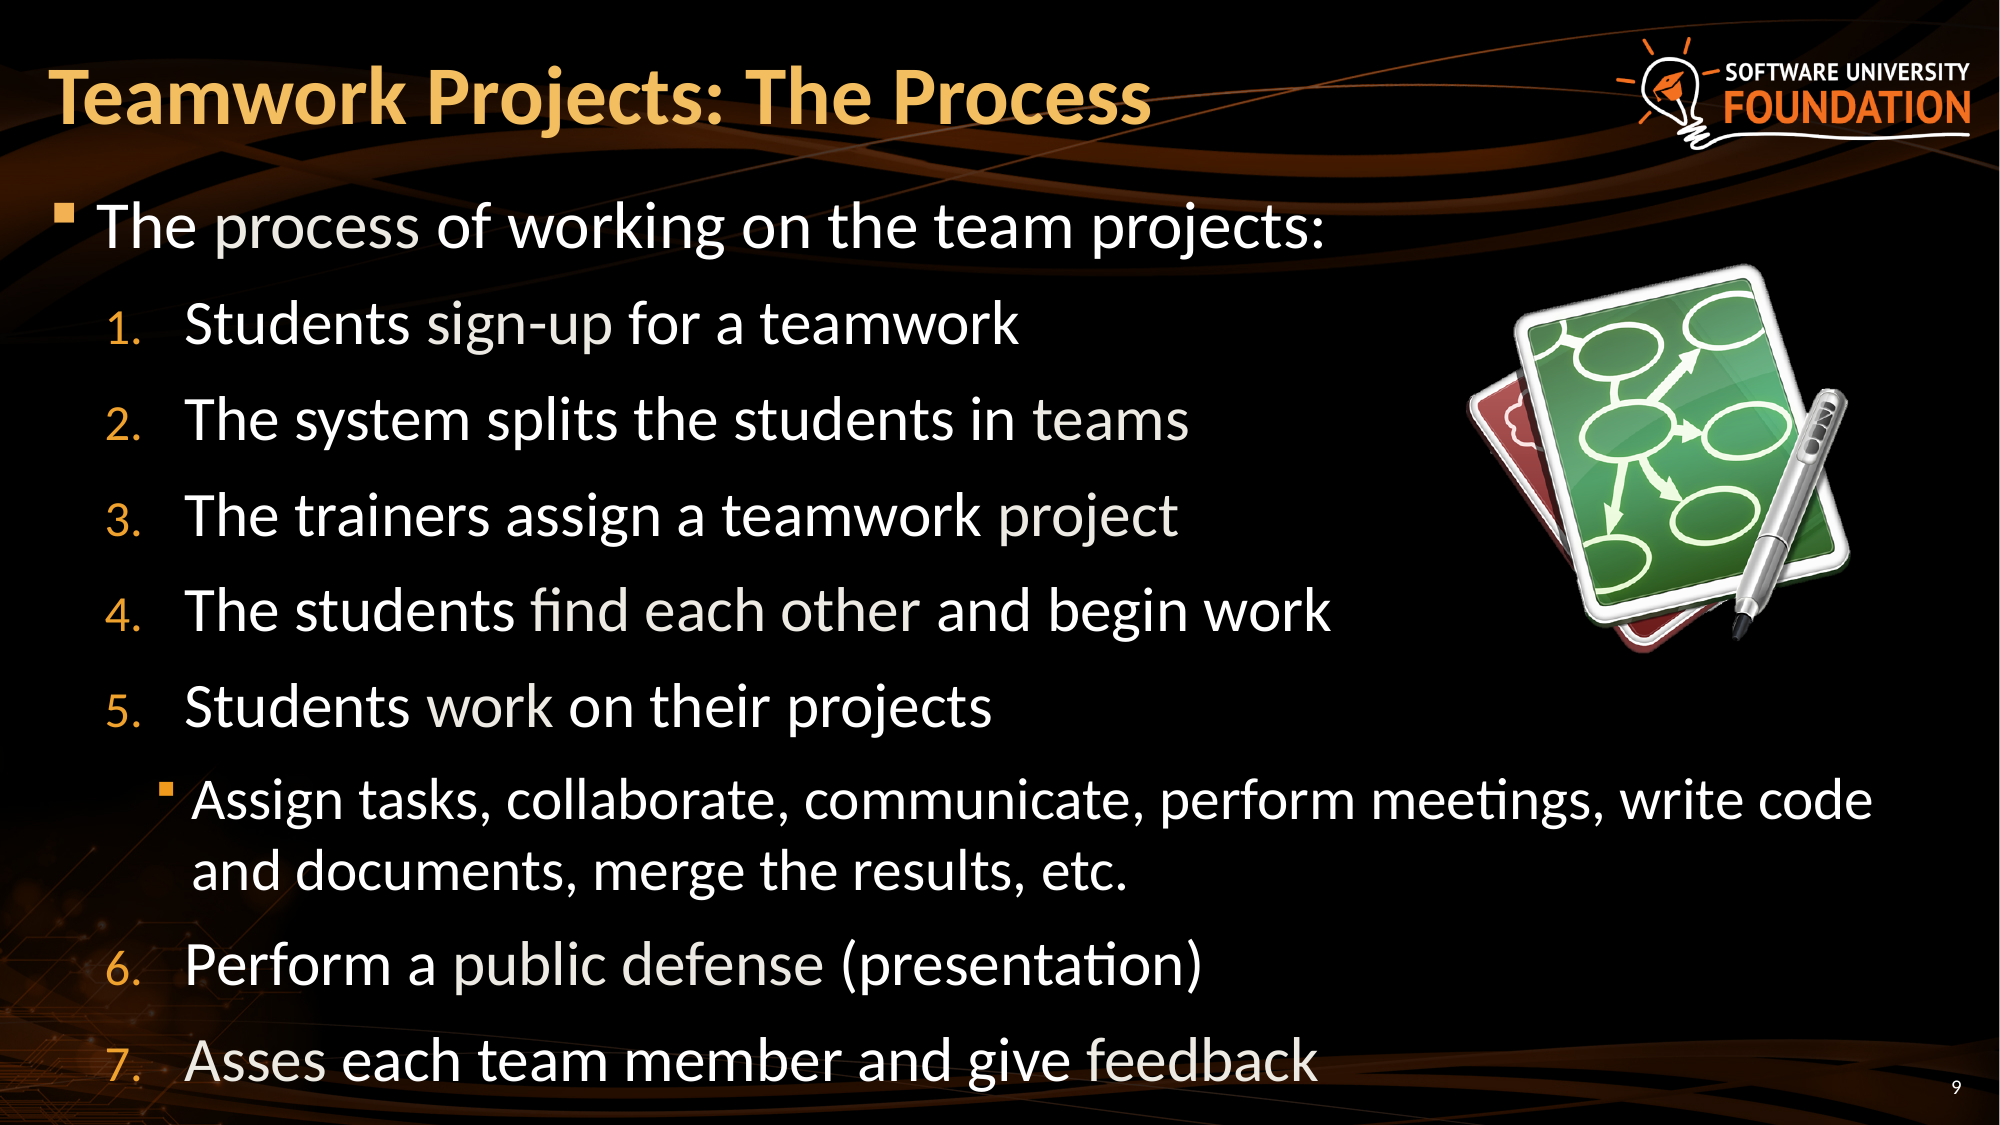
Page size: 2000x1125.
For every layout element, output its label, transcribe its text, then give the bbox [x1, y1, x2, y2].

title Teamwork Projects: The Process [30, 6, 1602, 189]
list The process of working on the team projects: Students sign-up for a teamwork The system splits the students in teams The trainers assign a teamwork project The students find each other and begin work Students work on their projects Assign tasks, collaborate, communicate, perform meetings, write code and documents, merge the results, etc. Perform a public defense (presentation) Asses each team member and give feedback [31, 174, 1968, 1103]
picture [0, 0, 2000, 1125]
